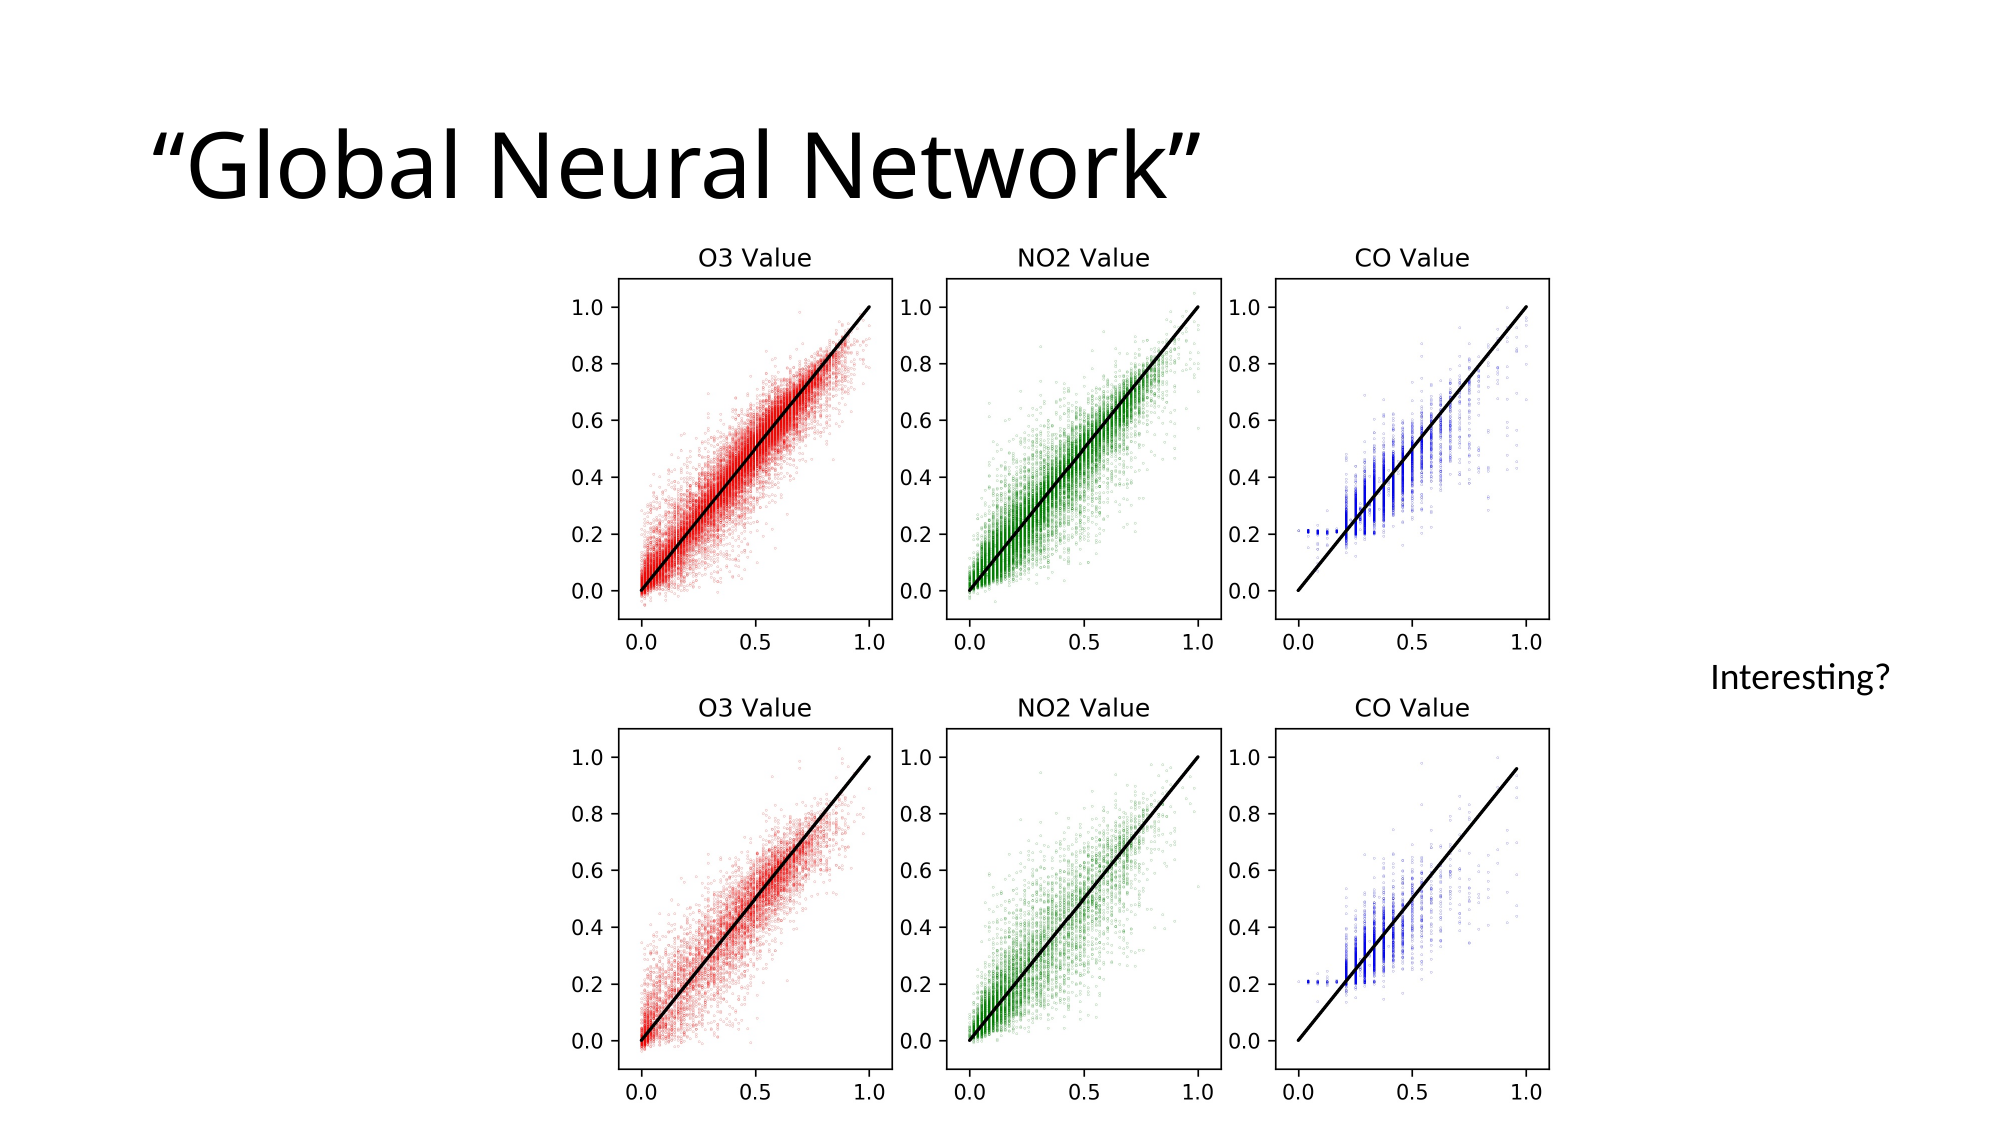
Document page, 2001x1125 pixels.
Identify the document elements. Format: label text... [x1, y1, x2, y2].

text_box Interesting? [1695, 644, 1907, 705]
picture [468, 224, 1669, 1125]
title “Global Neural Network” [137, 59, 1863, 278]
